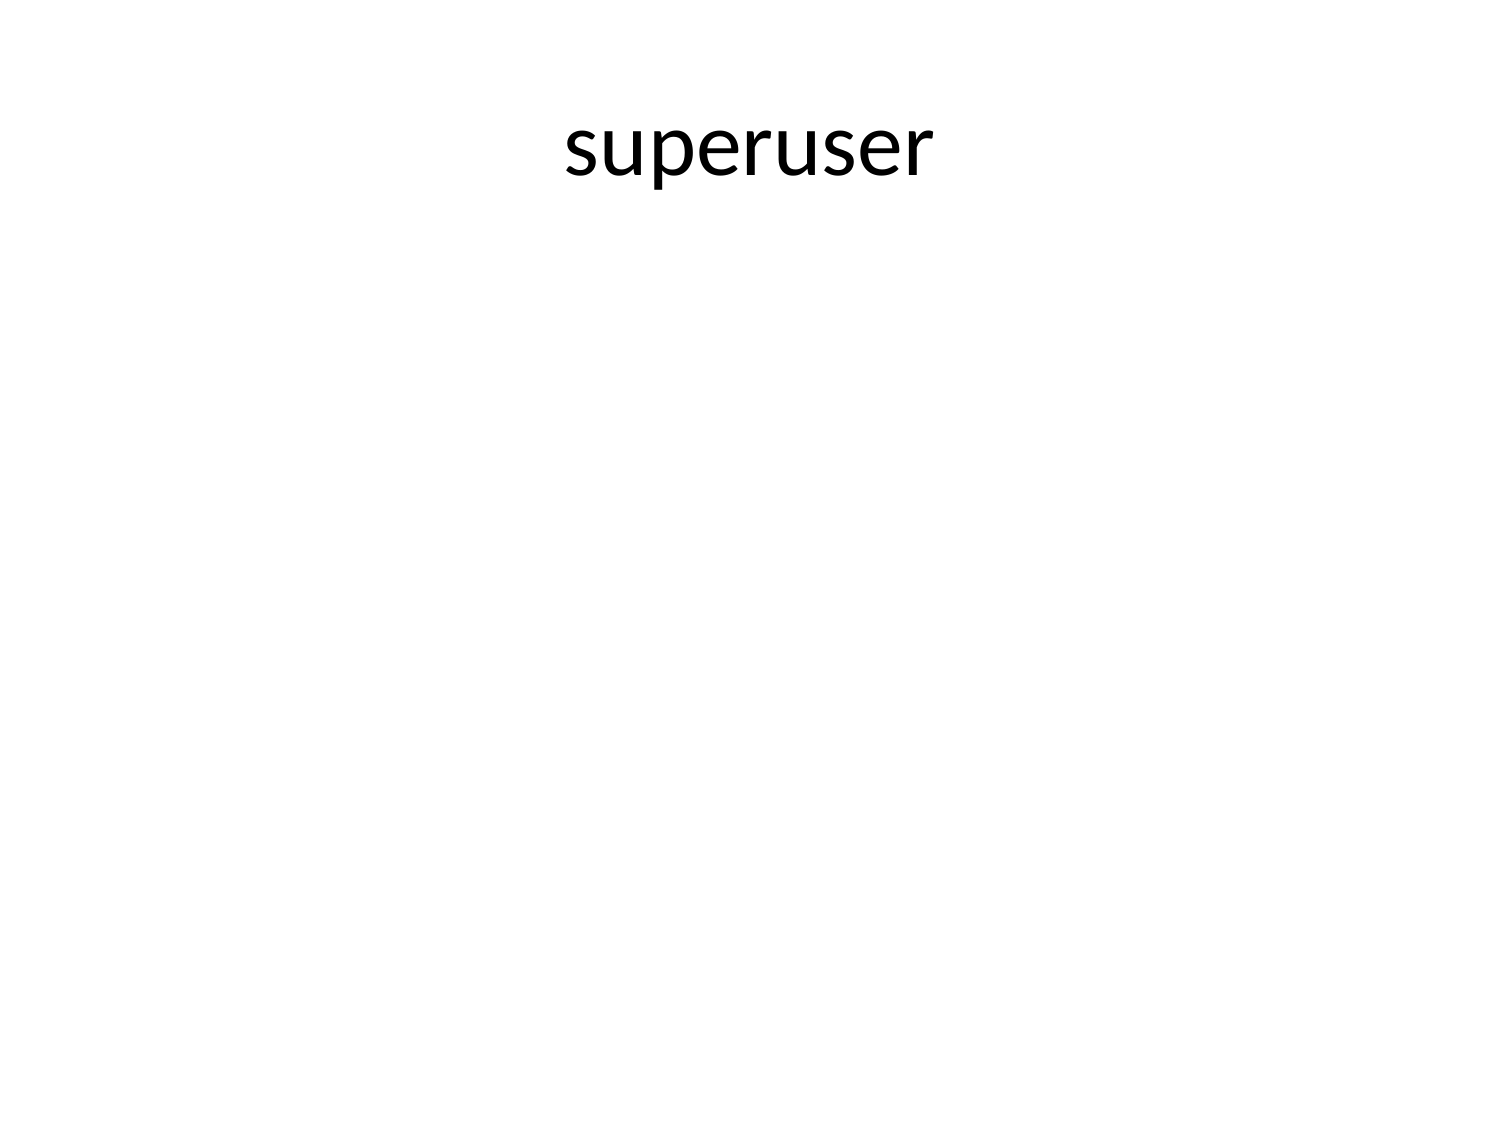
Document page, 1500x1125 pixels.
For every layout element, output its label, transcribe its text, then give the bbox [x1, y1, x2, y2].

title superuser [75, 45, 1425, 233]
